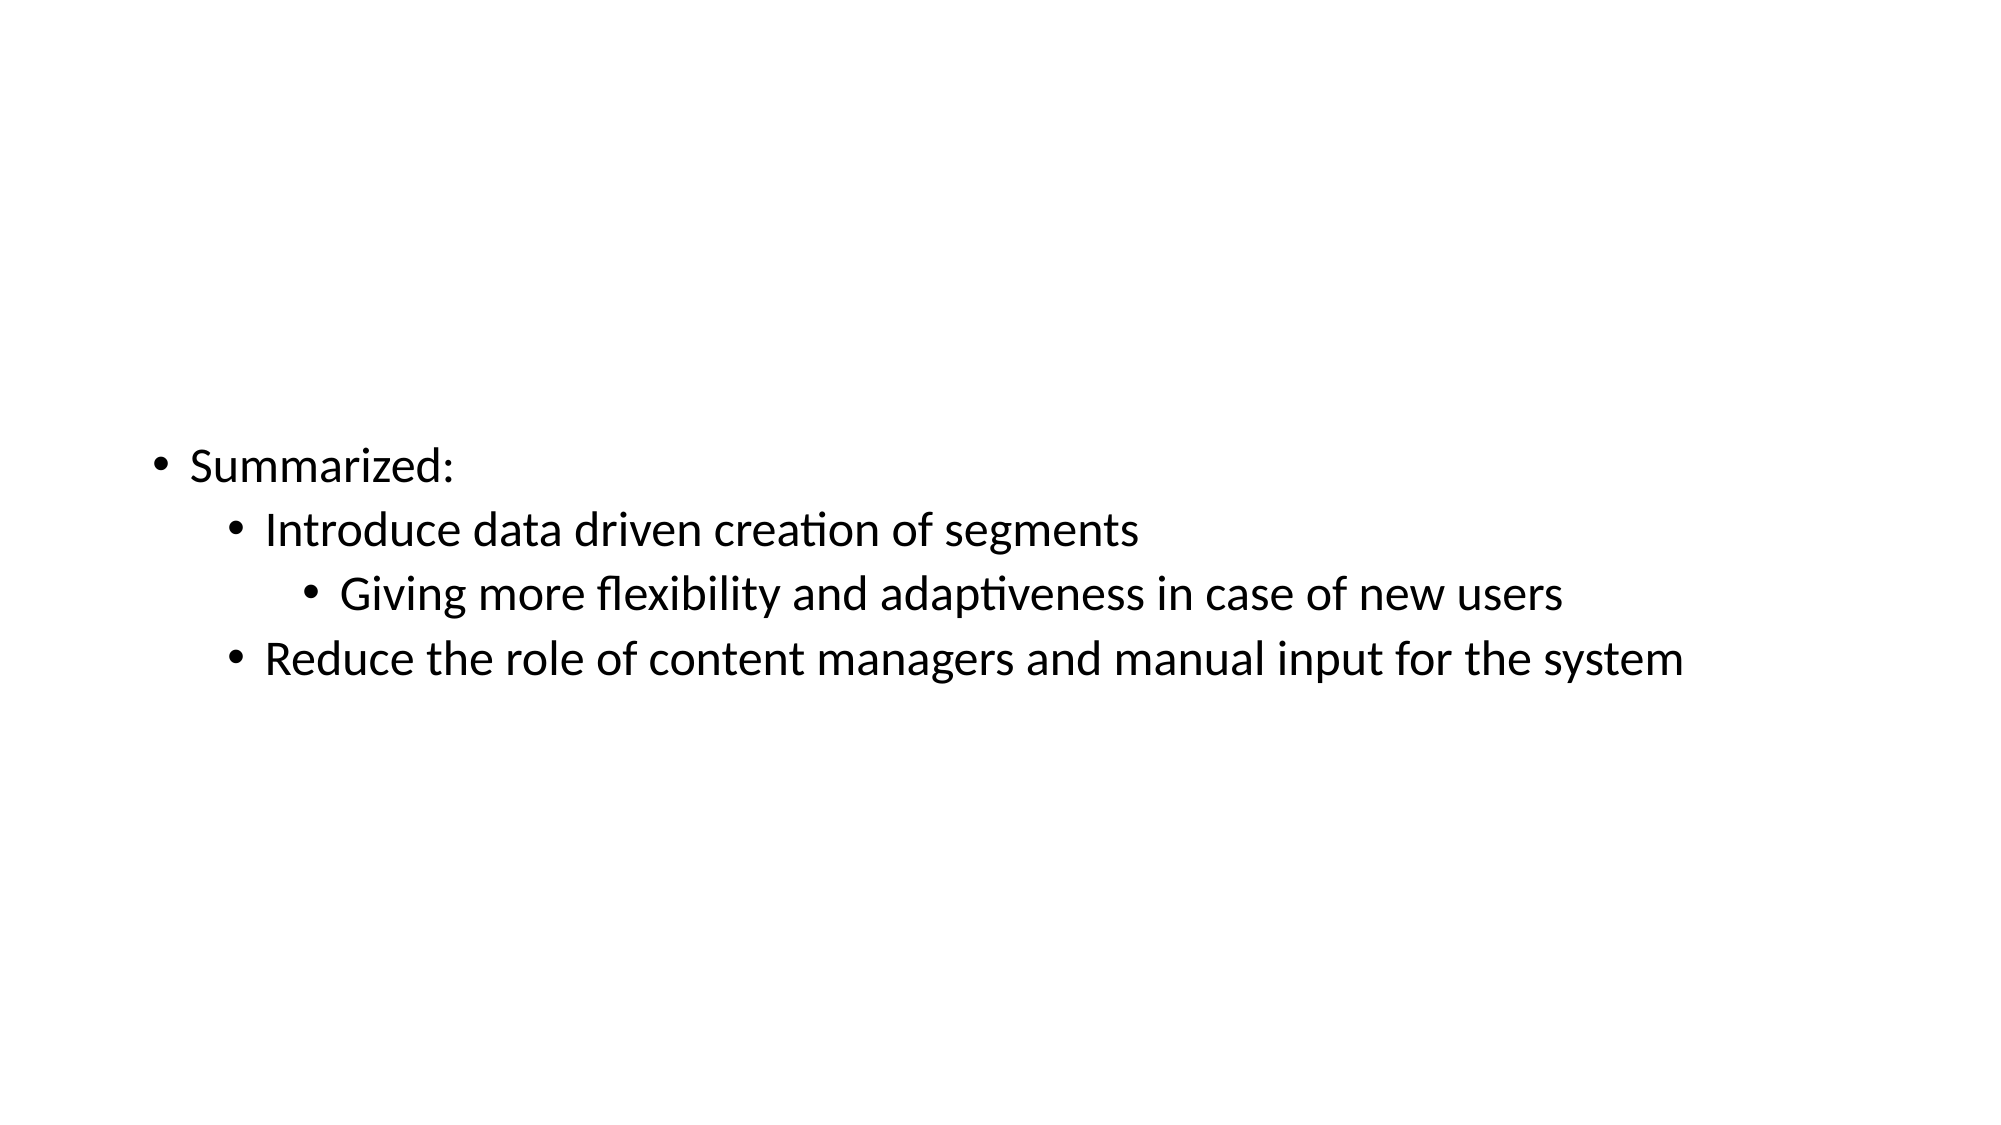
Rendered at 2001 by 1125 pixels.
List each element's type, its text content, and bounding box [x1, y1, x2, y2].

list Summarized: Introduce data driven creation of segments Giving more flexibility and adaptiveness in case of new users Reduce the role of content managers and manual input for the system [137, 229, 1863, 896]
